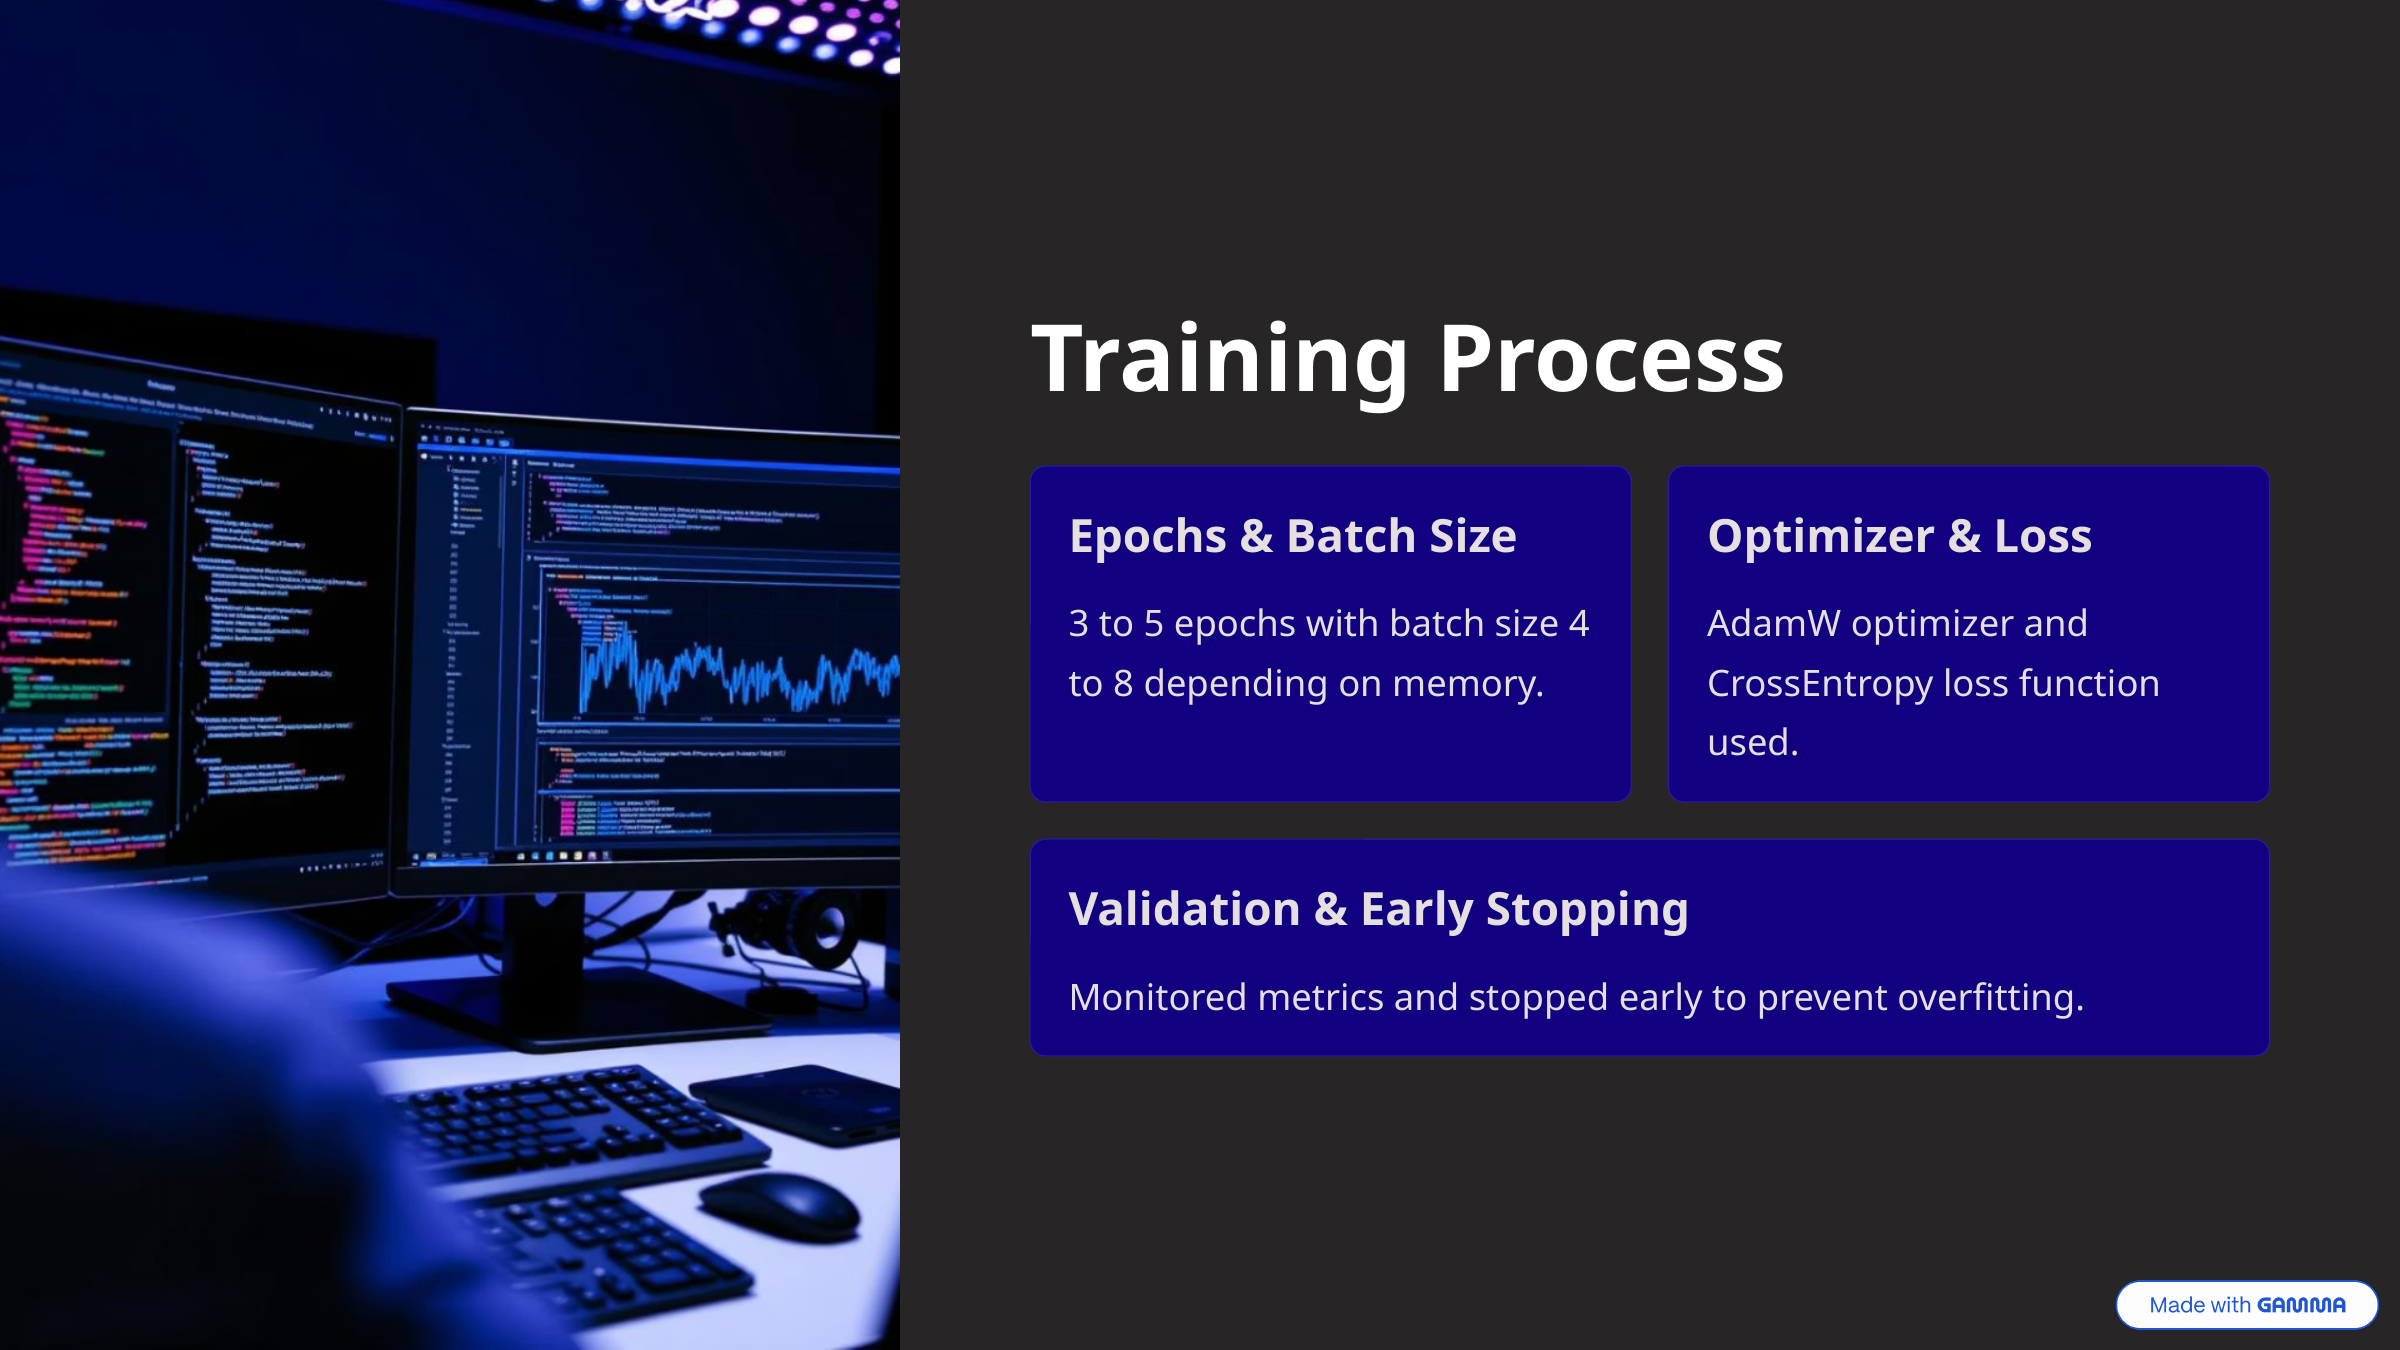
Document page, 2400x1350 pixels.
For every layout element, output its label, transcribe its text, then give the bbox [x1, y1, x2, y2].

text_box Epochs & Batch Size [1068, 504, 1534, 563]
text_box [1668, 465, 2270, 802]
text_box Validation & Early Stopping [1068, 877, 1682, 936]
picture [0, 0, 900, 1350]
text_box Optimizer & Loss [1706, 504, 2173, 563]
text_box [1030, 465, 1632, 802]
picture [2106, 1271, 2389, 1339]
text_box Training Process [1030, 293, 1961, 411]
text_box [1030, 839, 2270, 1057]
text_box Monitored metrics and stopped early to prevent overfitting. [1068, 957, 2232, 1018]
text_box AdamW optimizer and CrossEntropy loss function used. [1706, 584, 2232, 764]
text_box 3 to 5 epochs with batch size 4 to 8 depending on memory. [1068, 584, 1593, 704]
